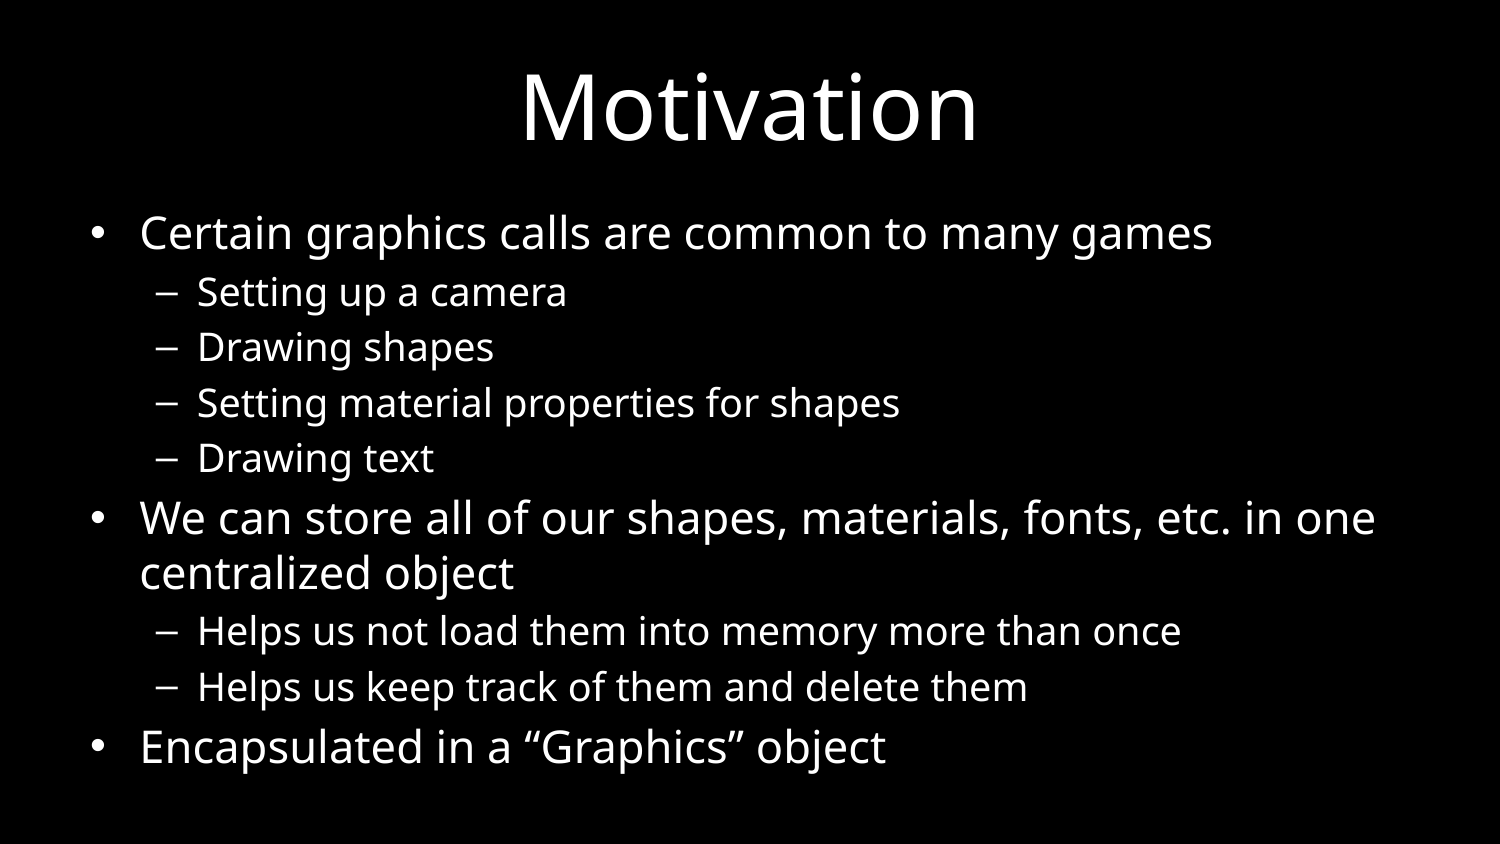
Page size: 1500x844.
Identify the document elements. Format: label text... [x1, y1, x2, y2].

list Certain graphics calls are common to many games Setting up a camera Drawing shapes Setting material properties for shapes Drawing text We can store all of our shapes, materials, fonts, etc. in one centralized object Helps us not load them into memory more than once Helps us keep track of them and delete them Encapsulated in a “Graphics” object [75, 196, 1425, 785]
title Motivation [75, 33, 1425, 175]
